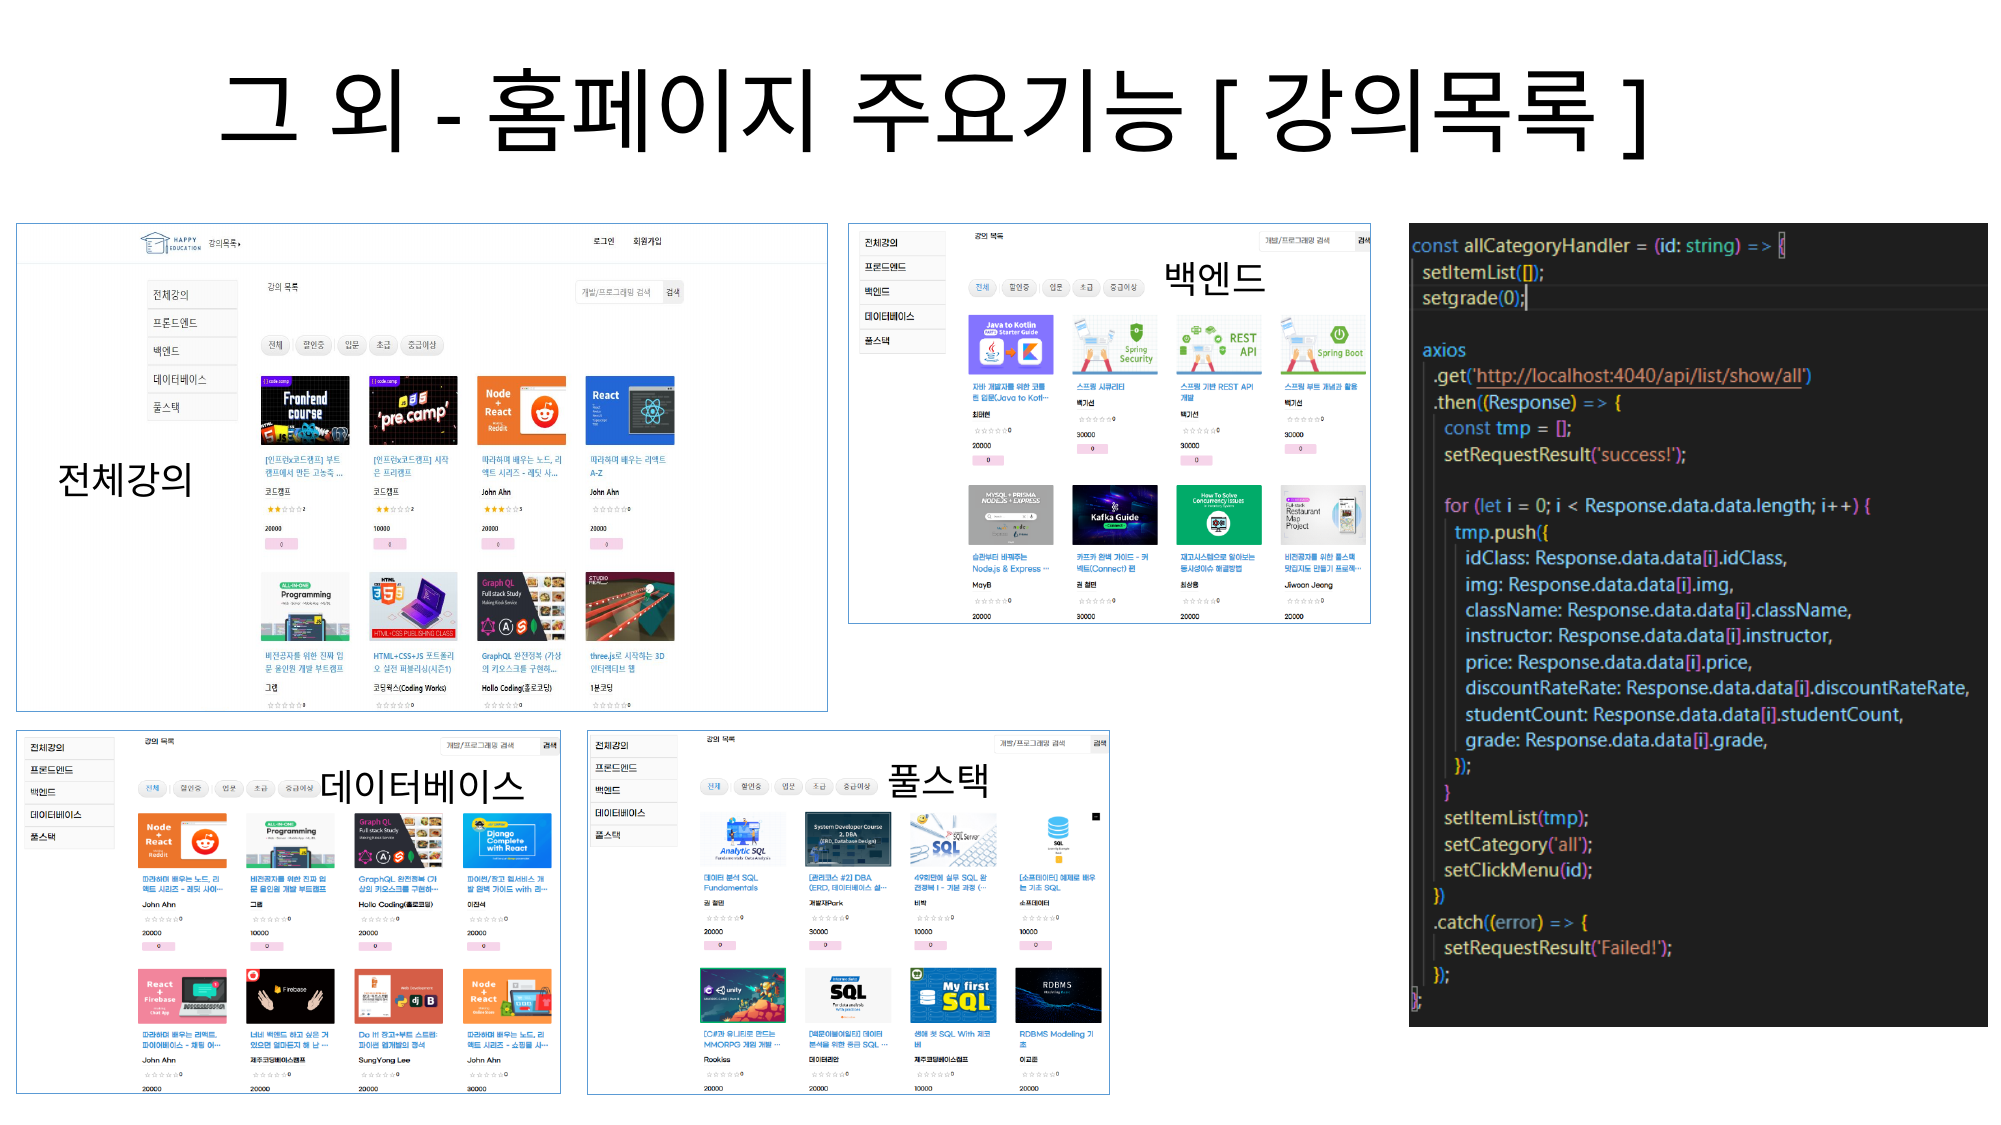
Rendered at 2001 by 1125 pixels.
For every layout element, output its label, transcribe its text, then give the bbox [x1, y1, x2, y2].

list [16, 223, 828, 712]
picture [1409, 223, 1988, 1027]
title 그 외-홈페이지 주요기능[강의목록] [202, 29, 1688, 203]
picture [16, 730, 561, 1094]
picture [848, 223, 1371, 624]
picture [587, 730, 1110, 1095]
